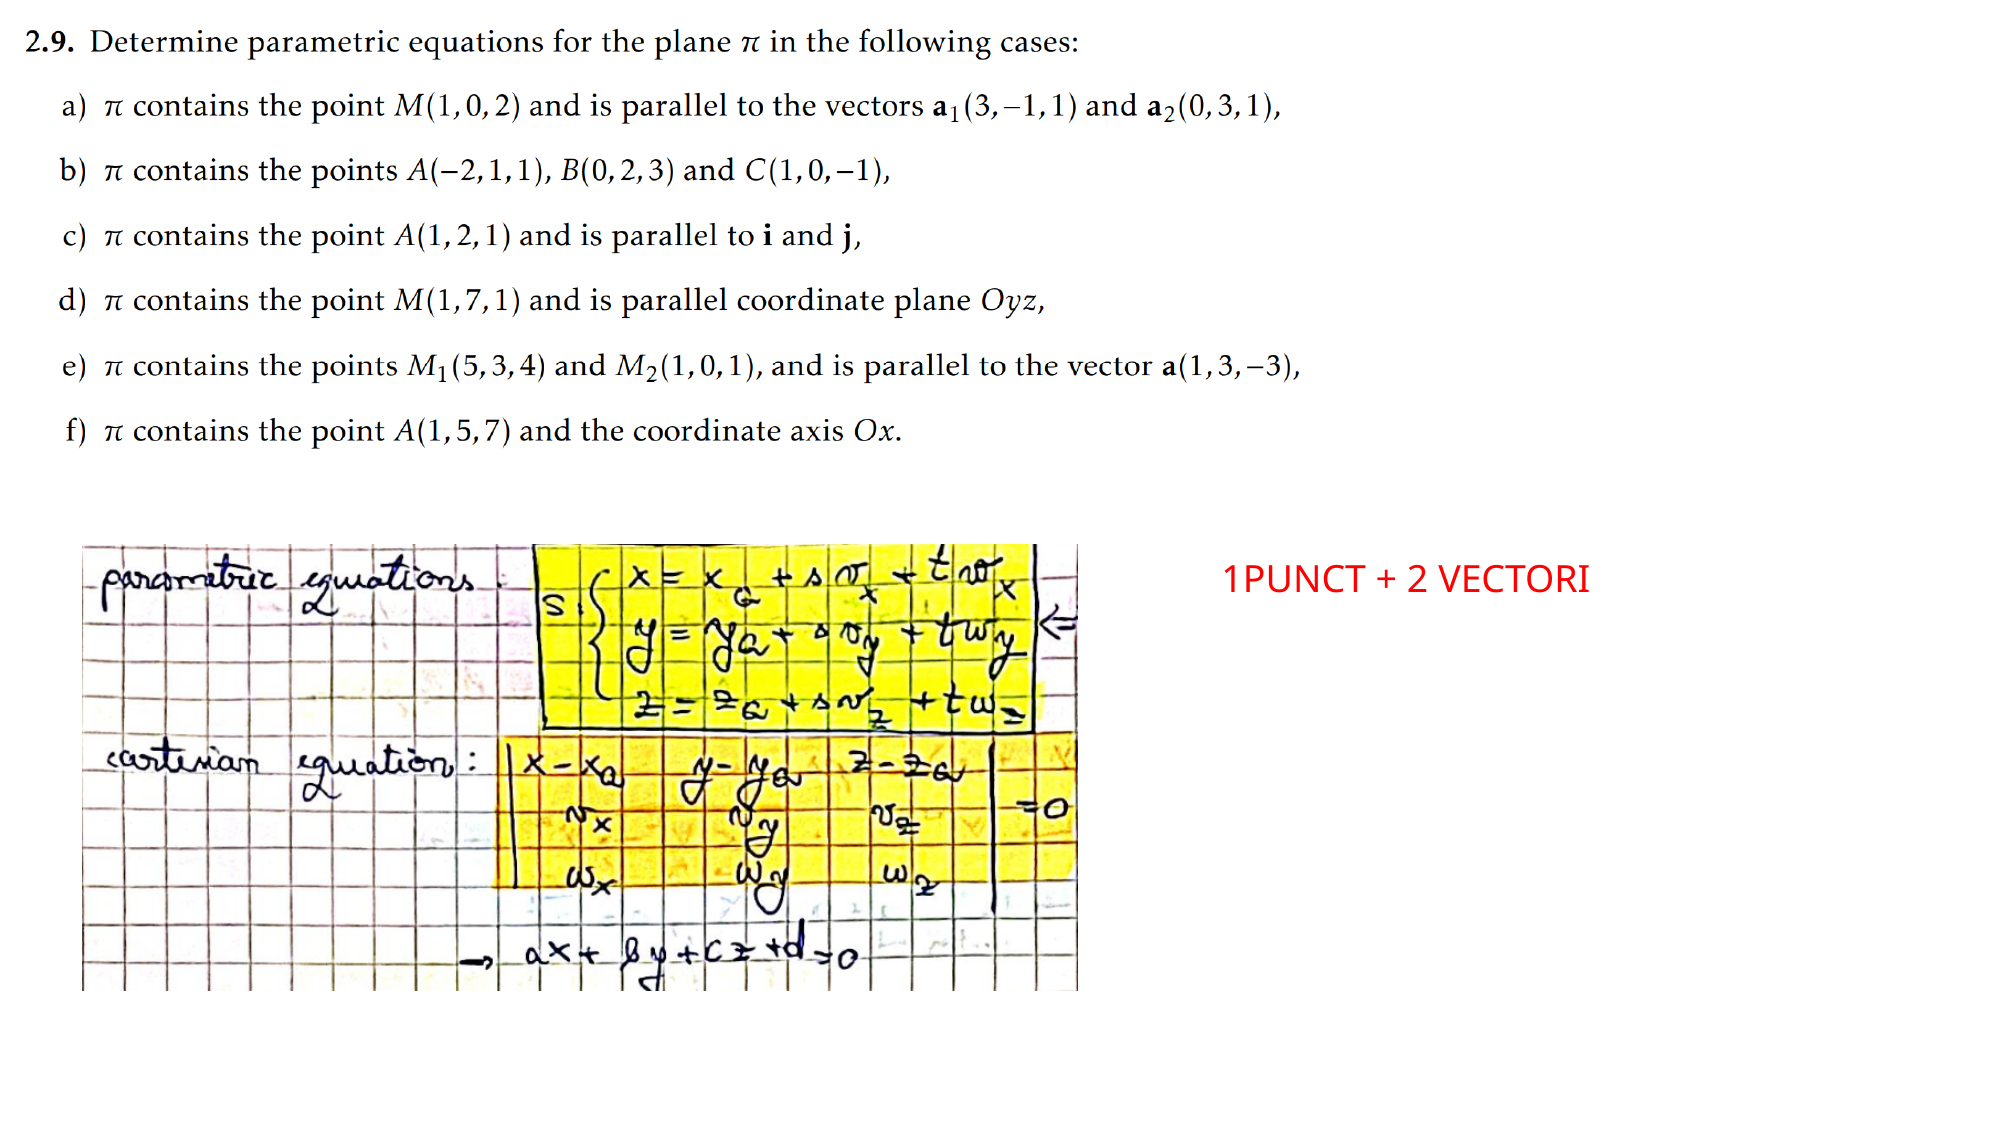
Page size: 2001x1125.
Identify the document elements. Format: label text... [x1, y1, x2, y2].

picture [0, 11, 1312, 460]
picture [81, 543, 1079, 991]
text_box 1PUNCT + 2 VECTORI [1206, 547, 1802, 608]
